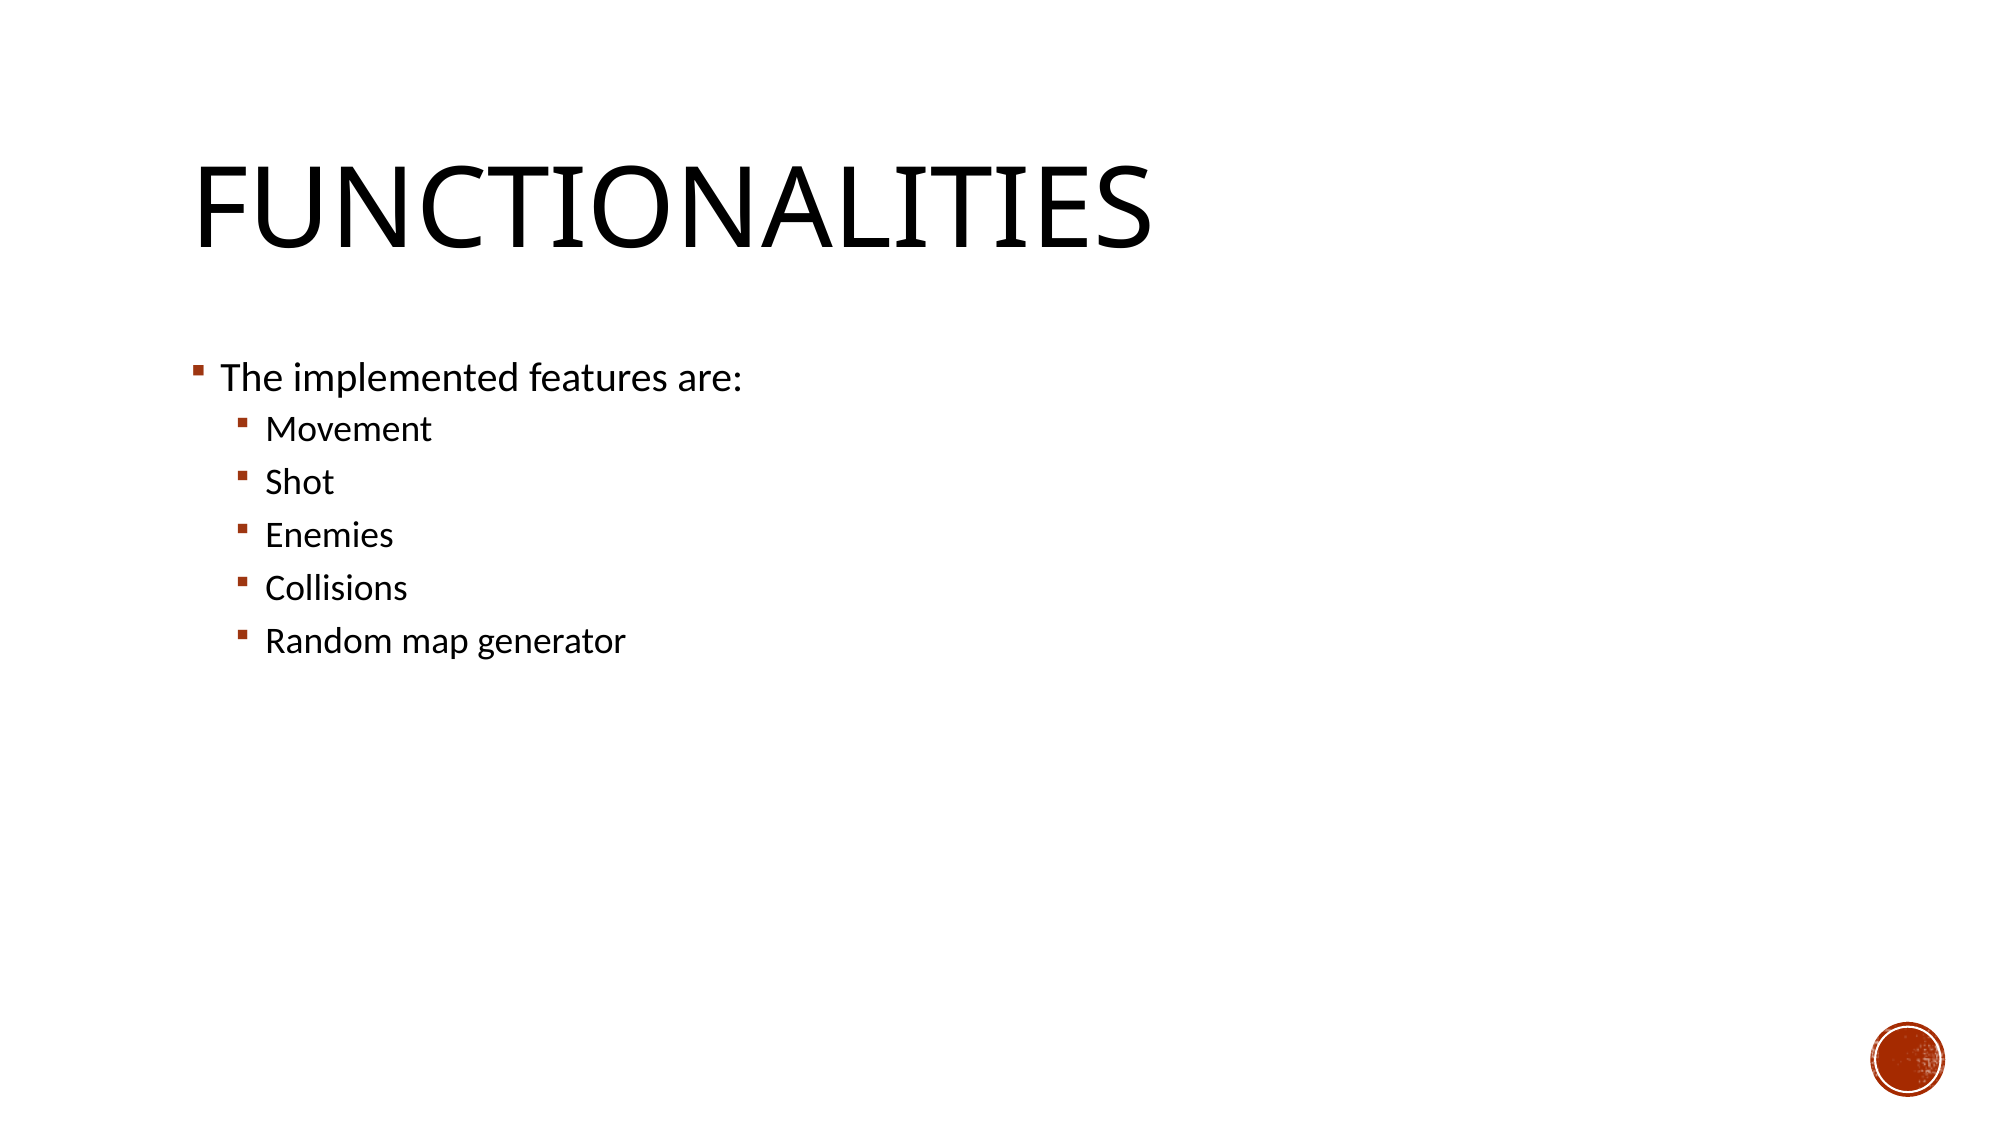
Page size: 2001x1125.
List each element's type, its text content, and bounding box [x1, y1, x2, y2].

title Functionalities [175, 79, 1826, 344]
list The implemented features are: Movement Shot Enemies Collisions Random map generator [175, 348, 1826, 1013]
